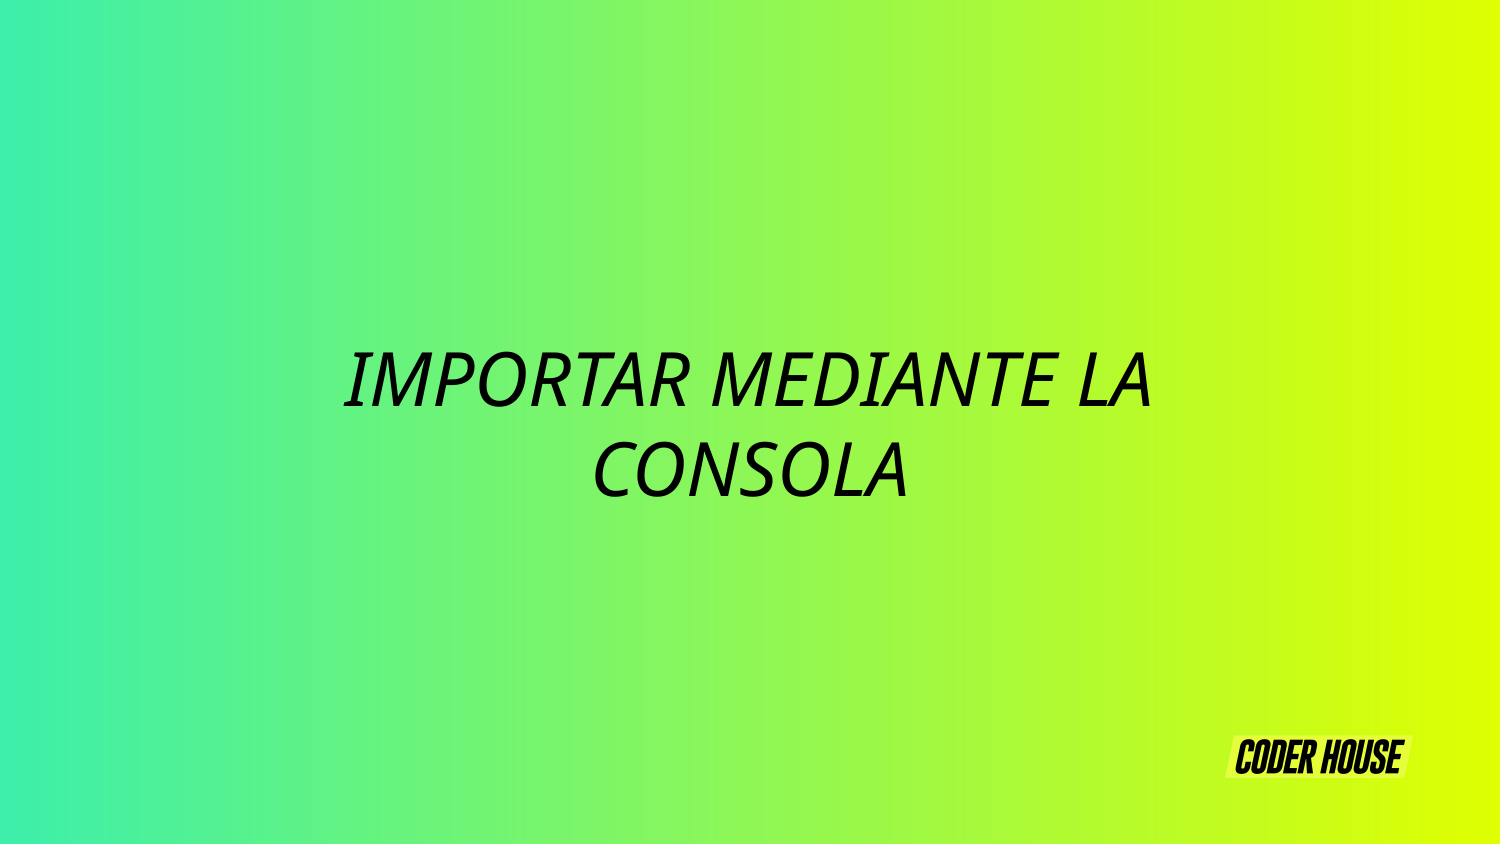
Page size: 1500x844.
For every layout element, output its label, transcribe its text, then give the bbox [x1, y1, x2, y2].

text_box IMPORTAR MEDIANTE LA CONSOLA [173, 340, 1326, 503]
picture [1221, 728, 1417, 784]
